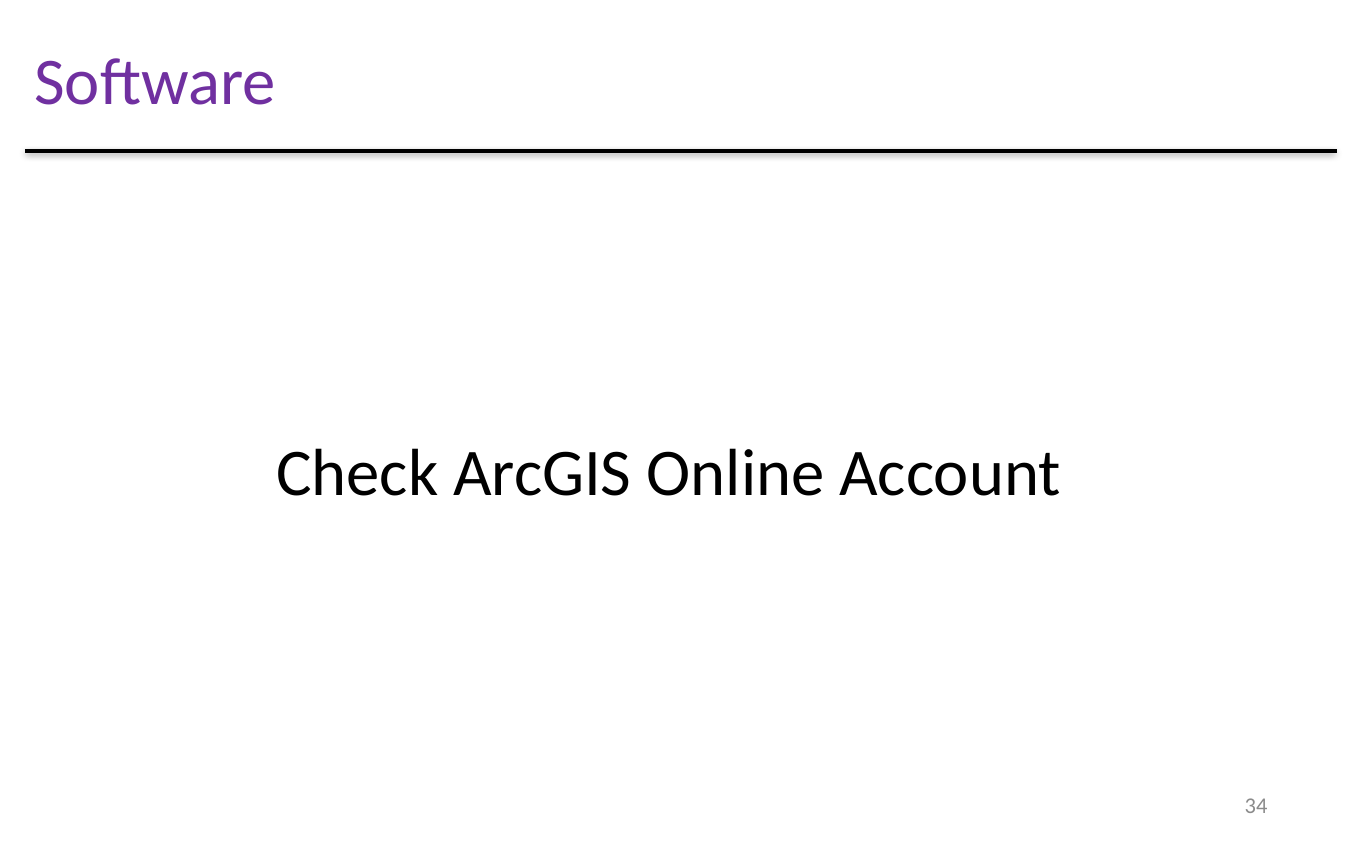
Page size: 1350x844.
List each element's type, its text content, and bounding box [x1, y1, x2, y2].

text_box Software [19, 7, 1345, 148]
text_box Check ArcGIS Online Account [261, 421, 1152, 516]
slide_number 34 [967, 782, 1283, 827]
